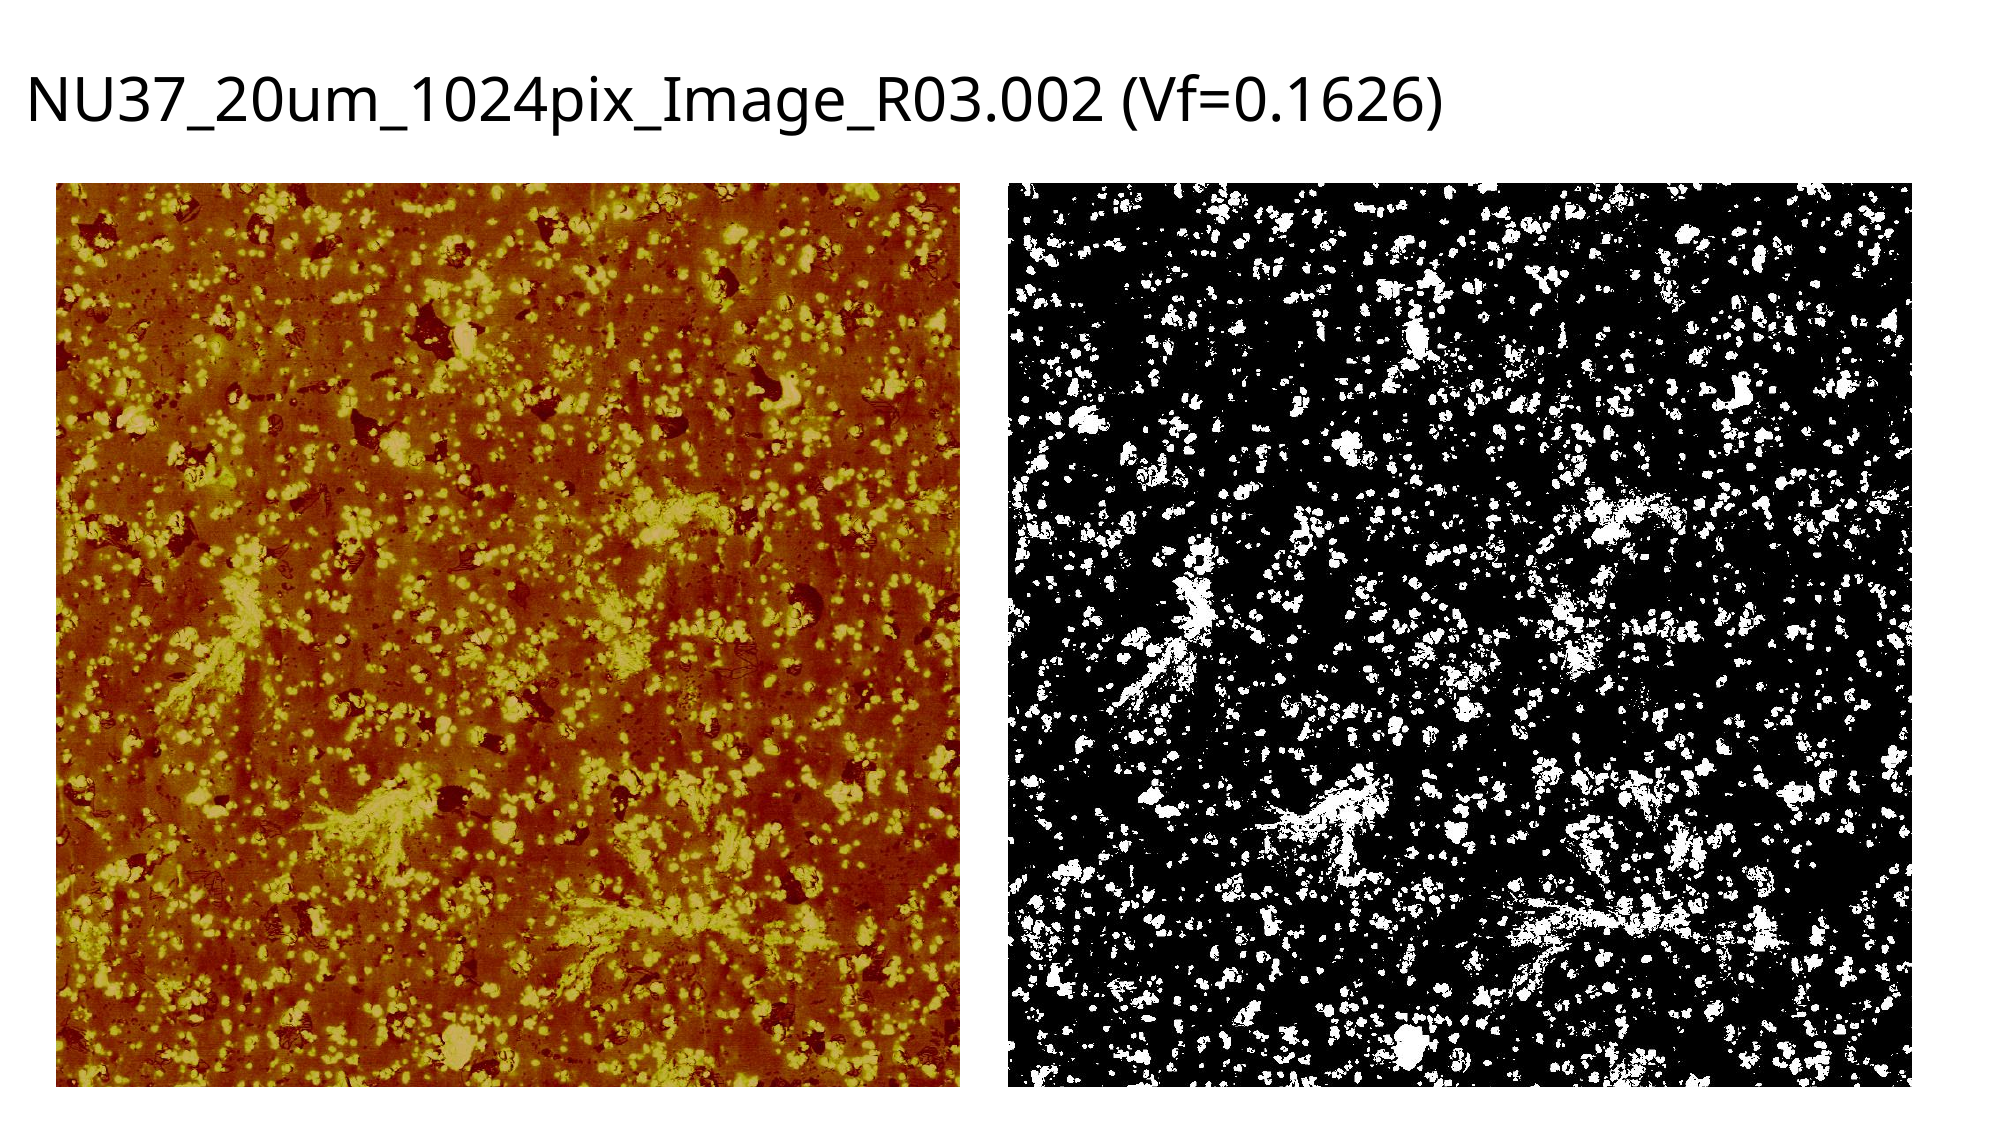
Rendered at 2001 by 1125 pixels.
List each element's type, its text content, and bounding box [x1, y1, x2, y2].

picture [1008, 183, 1912, 1087]
picture [56, 183, 960, 1087]
title NU37_20um_1024pix_Image_R03.002 (Vf=0.1626) [10, 59, 1981, 143]
